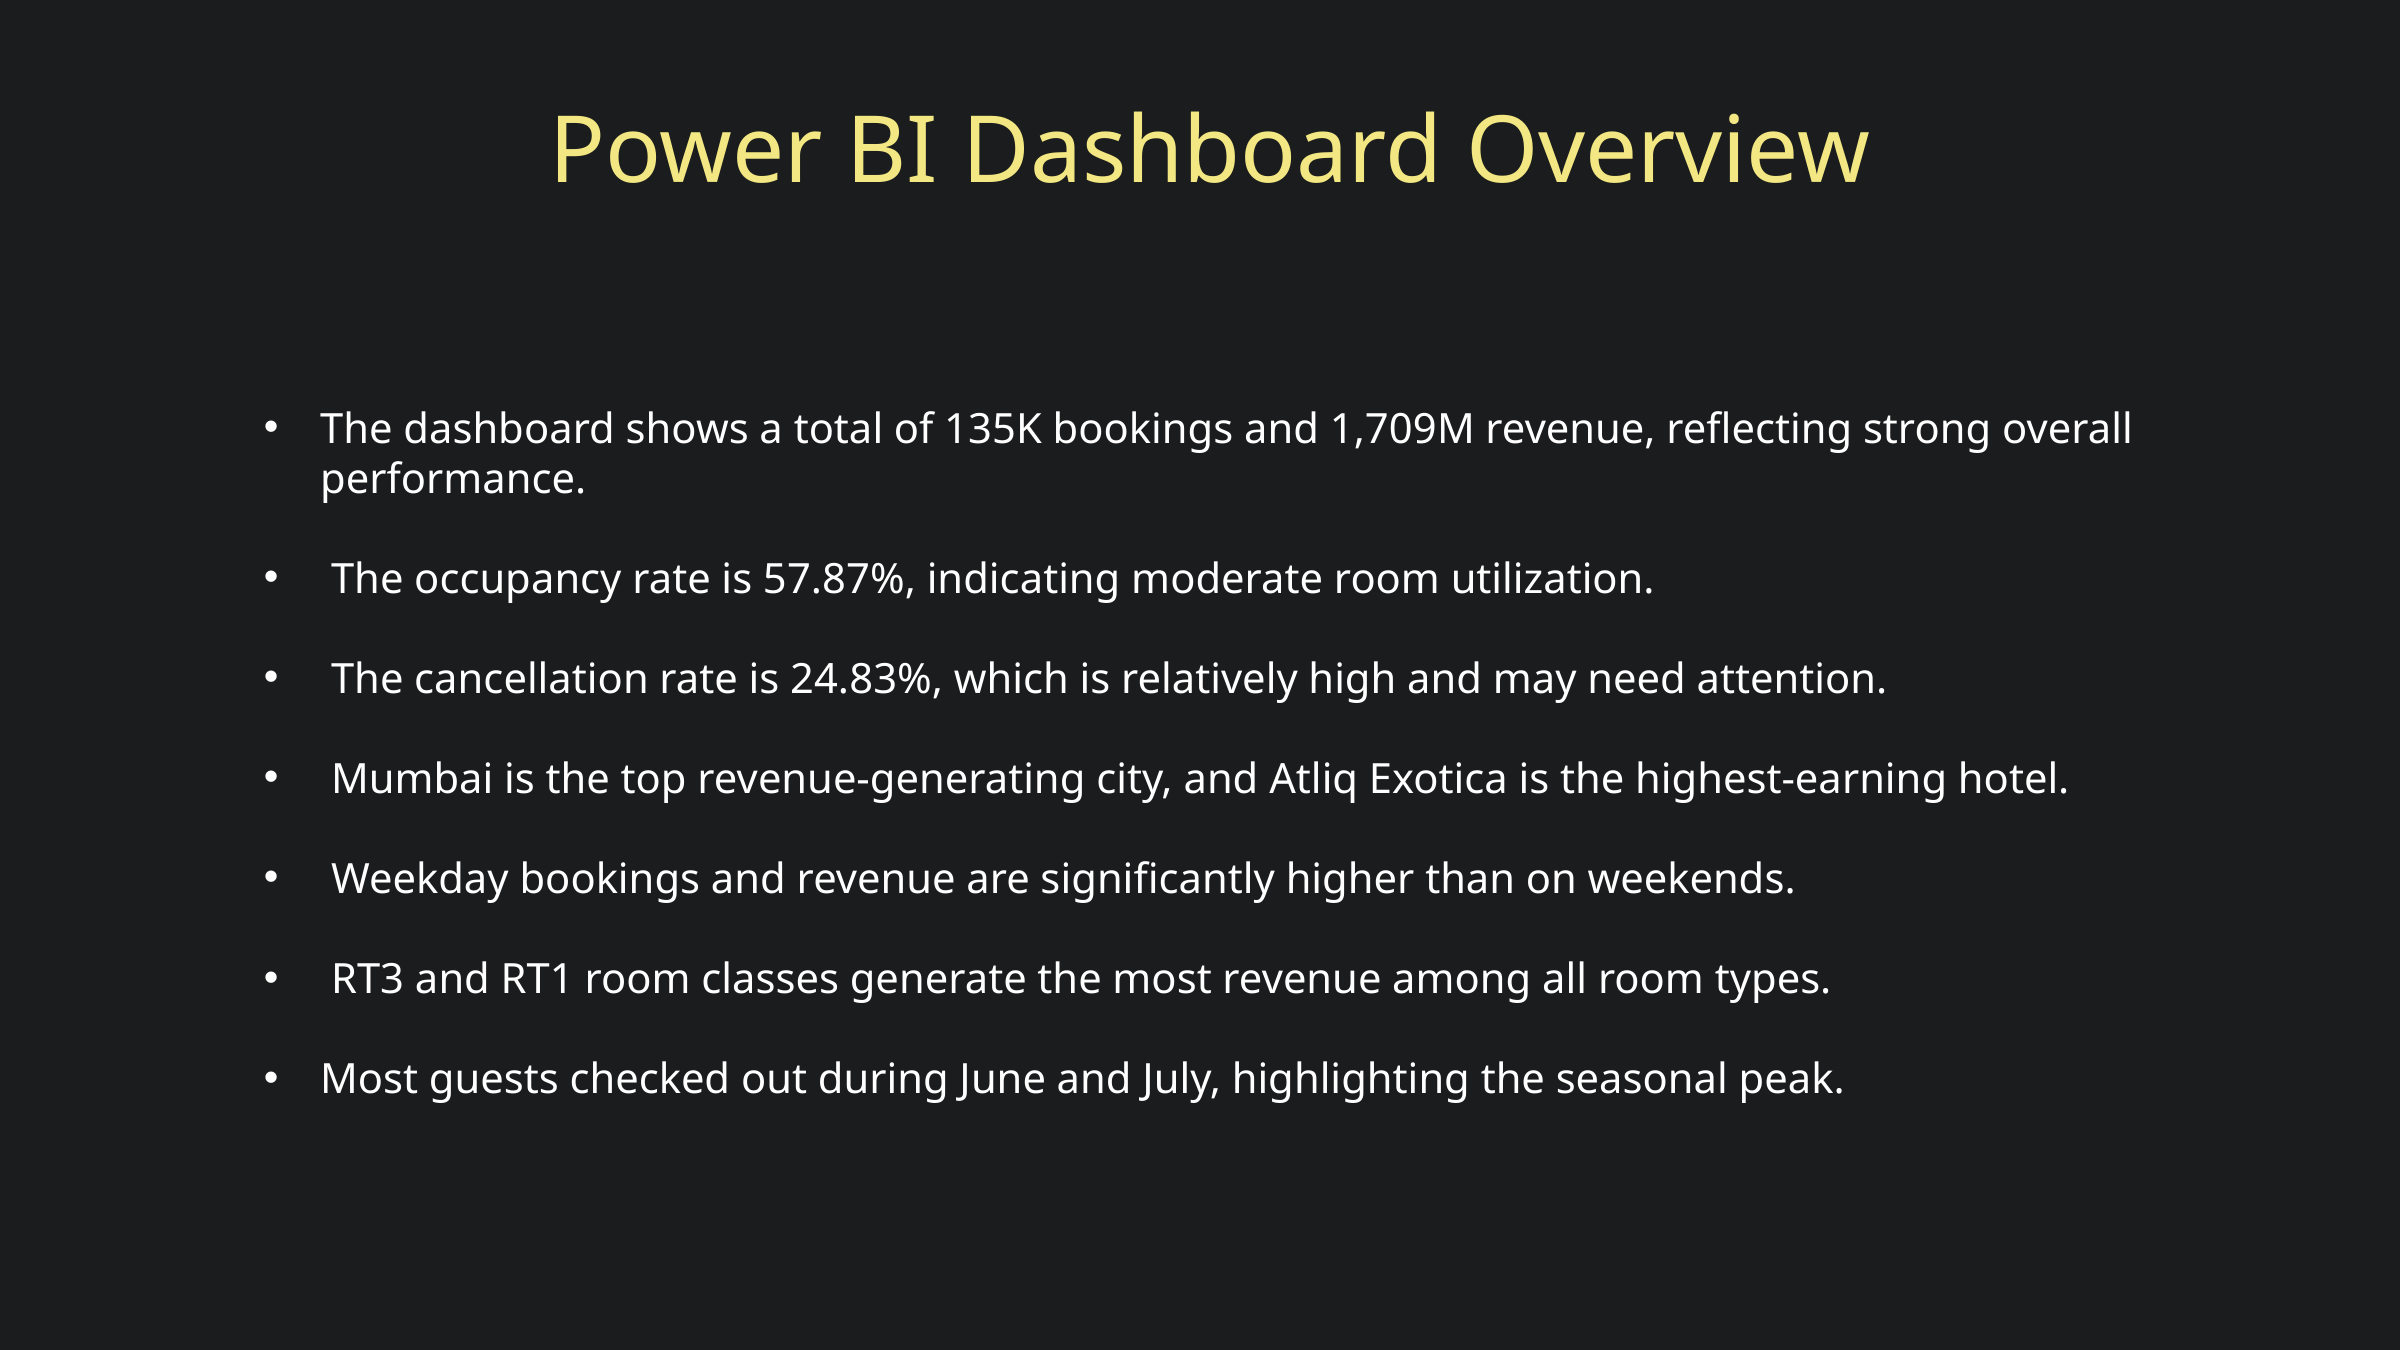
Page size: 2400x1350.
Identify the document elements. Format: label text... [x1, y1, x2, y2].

text_box Power BI Dashboard Overview [460, 78, 1961, 209]
text_box The dashboard shows a total of 135K bookings and 1,709M revenue, reflecting strong overall performance. The occupancy rate is 57.87%, indicating moderate room utilization. The cancellation rate is 24.83%, which is relatively high and may need attention. Mumbai is the top revenue-generating city, and Atliq Exotica is the highest-earning hotel. Weekday bookings and revenue are significantly higher than on weekends. RT3 and RT1 room classes generate the most revenue among all room types. Most guests checked out during June and July, highlighting the seasonal peak. [249, 394, 2332, 1109]
